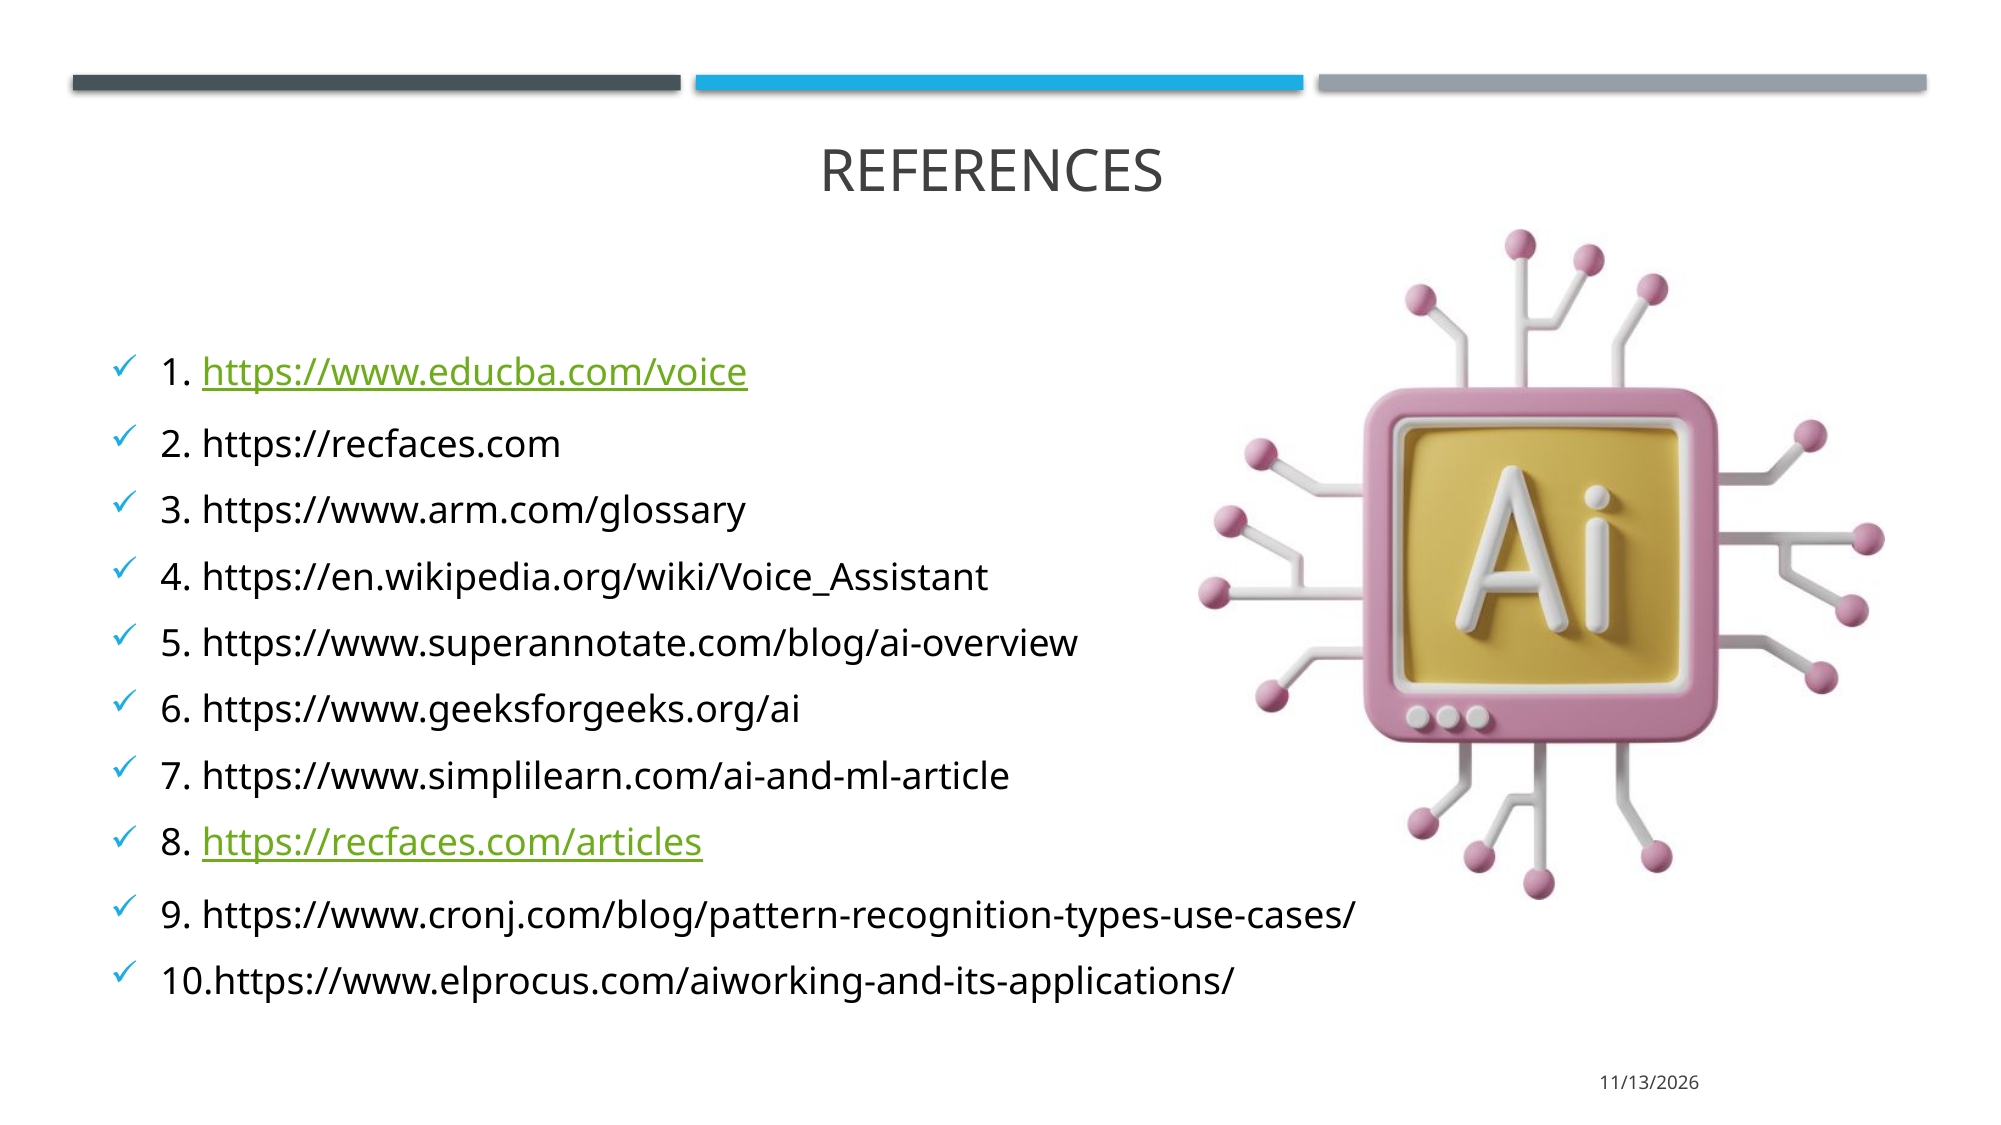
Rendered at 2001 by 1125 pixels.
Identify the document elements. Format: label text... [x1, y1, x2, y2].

title References [95, 115, 1905, 211]
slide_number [1247, 1053, 1715, 1114]
picture [1198, 229, 1885, 900]
list 1. https://www.educba.com/voice 2. https://recfaces.com 3. https://www.arm.com/glossary 4. https://en.wikipedia.org/wiki/Voice_Assistant 5. https://www.superannotate.com/blog/ai-overview 6. https://www.geeksforgeeks.org/ai 7. https://www.simplilearn.com/ai-and-ml-article 8. https://recfaces.com/articles 9. https://www.cronj.com/blog/pattern-recognition-types-use-cases/ 10.https://www.elprocus.com/aiworking-and-its-applications/ [95, 229, 1905, 1054]
